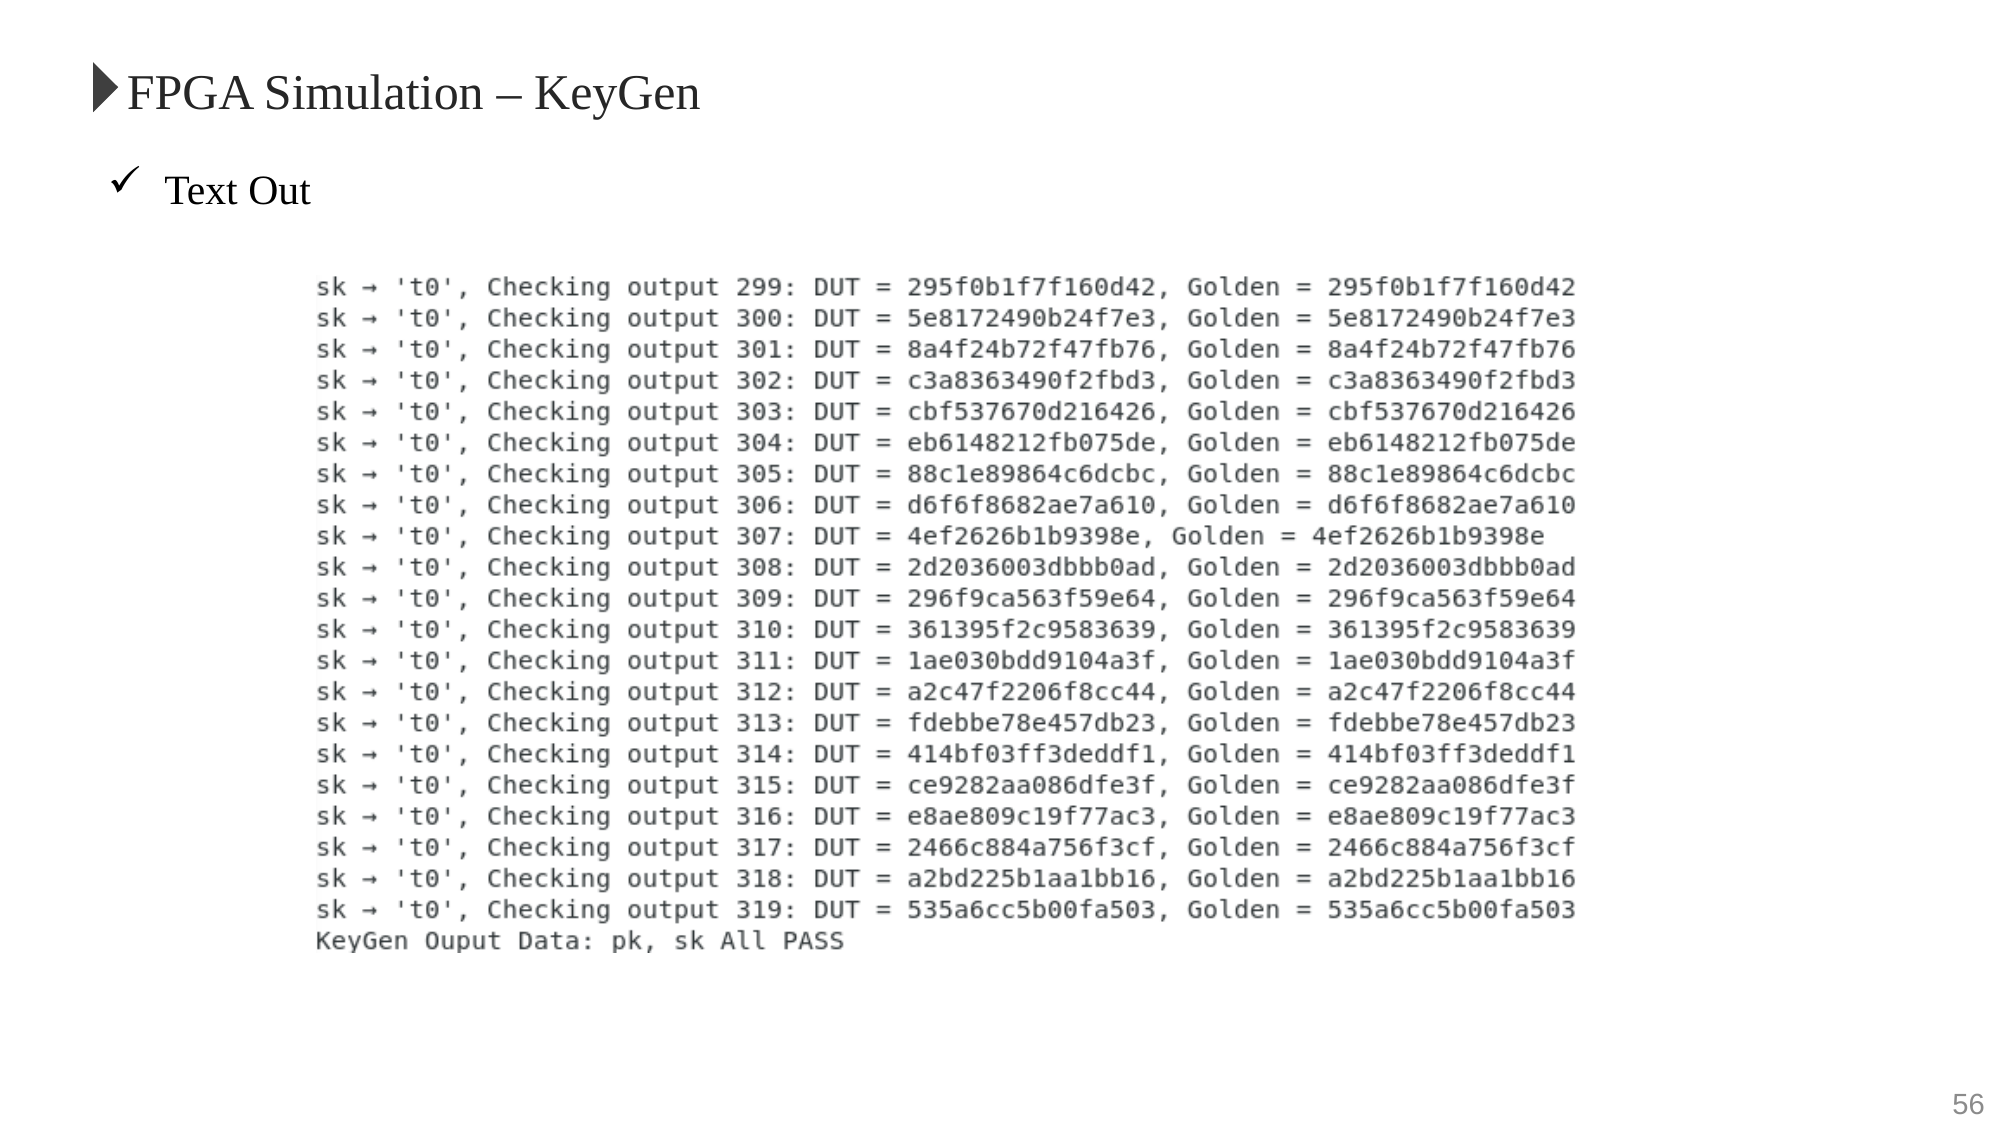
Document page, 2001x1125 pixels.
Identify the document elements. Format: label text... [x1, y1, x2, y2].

slide_number 56 [1550, 1072, 2000, 1125]
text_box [93, 52, 719, 129]
text_box Text Out [93, 130, 1117, 221]
picture [316, 275, 1684, 953]
